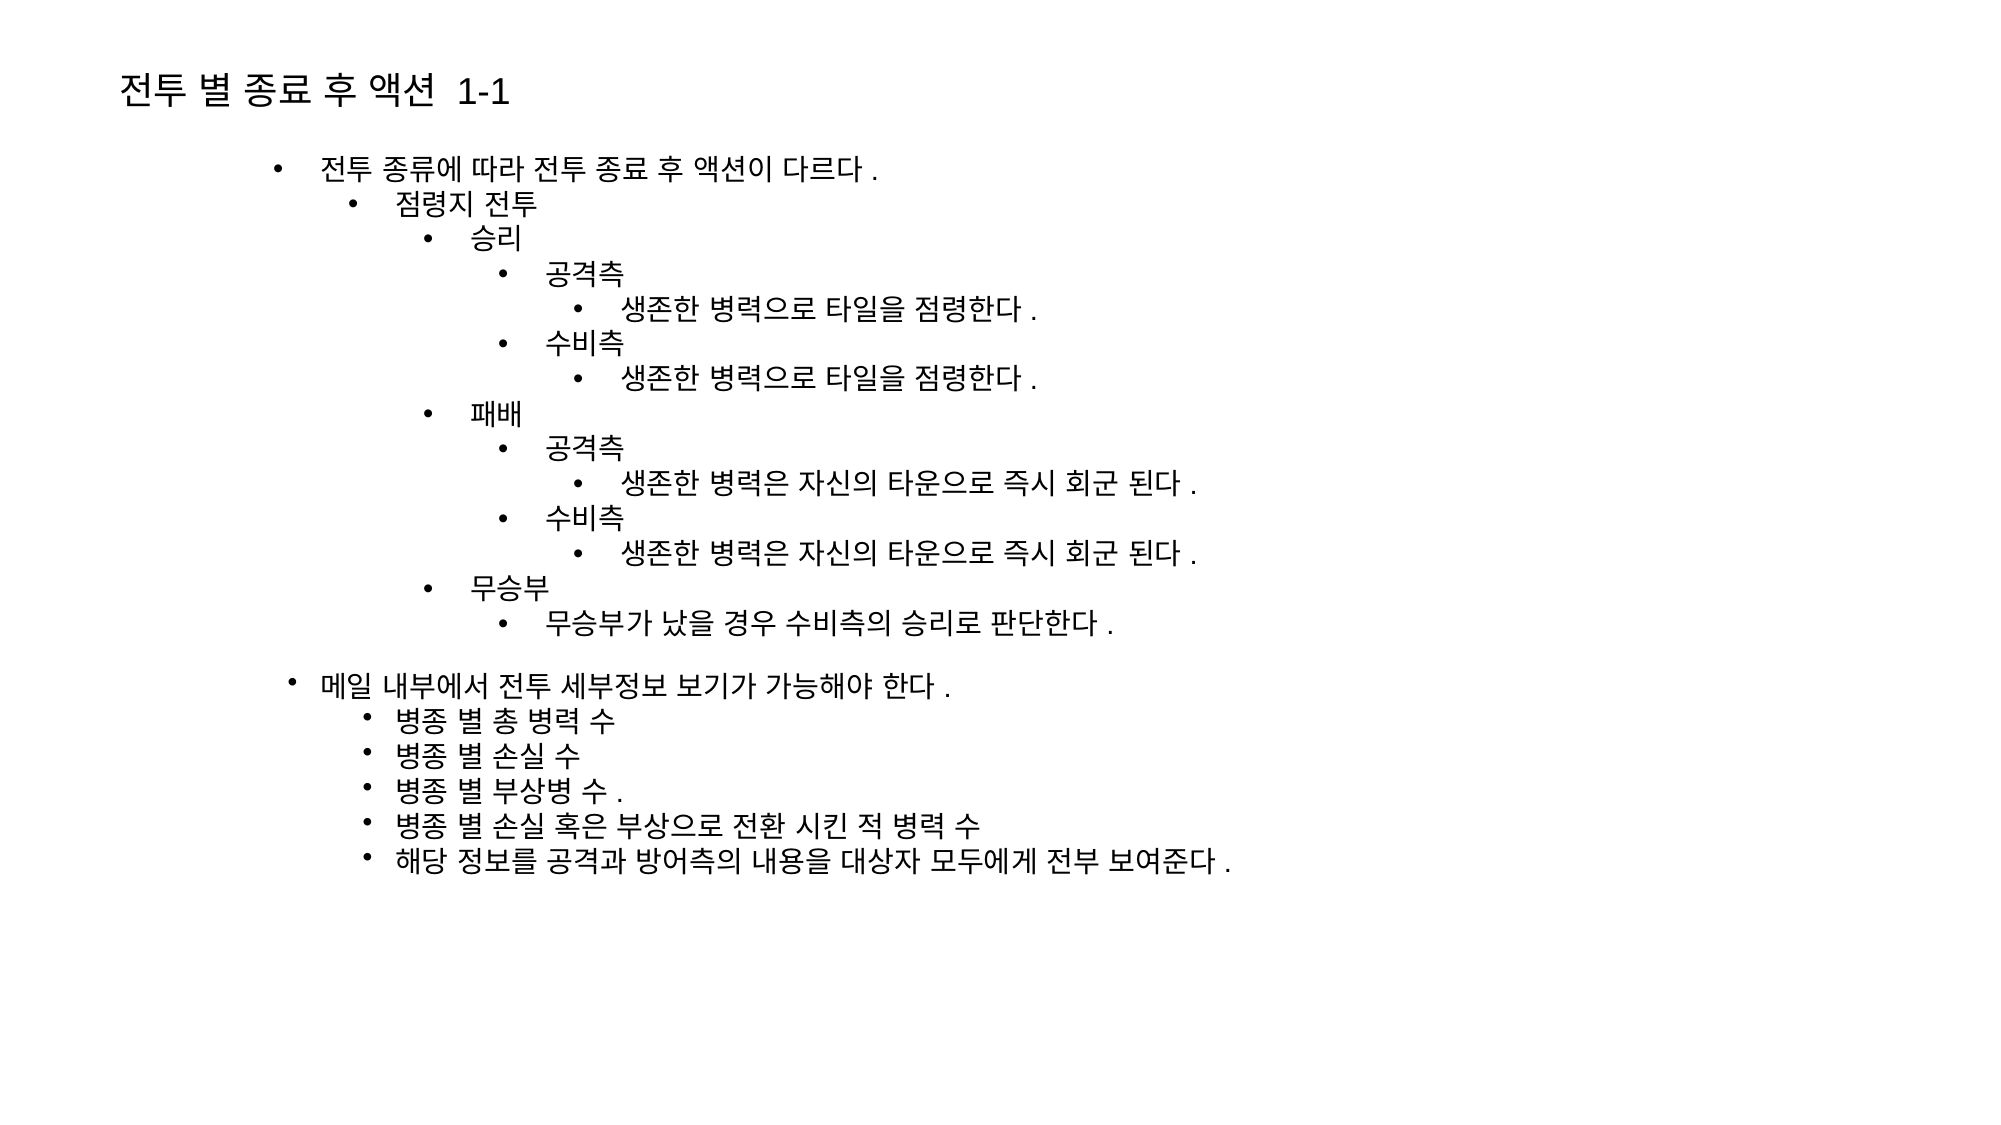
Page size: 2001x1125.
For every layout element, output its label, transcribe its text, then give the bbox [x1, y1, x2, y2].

text_box 전투 별 종료 후 액션 1-1 [104, 59, 562, 121]
text_box 전투 종류에 따라 전투 종료 후 액션이 다르다. 점령지 전투 승리 공격측 생존한 병력으로 타일을 점령한다. 수비측 생존한 병력으로 타일을 점령한다. 패배 공격측 생존한 병력은 자신의 타운으로 즉시 회군 된다. 수비측 생존한 병력은 자신의 타운으로 즉시 회군 된다. 무승부 무승부가 났을 경우 수비측의 승리로 판단한다. [258, 143, 1948, 654]
text_box 메일 내부에서 전투 세부정보 보기가 가능해야 한다. 병종 별 총 병력 수 병종 별 손실 수 병종 별 부상병 수. 병종 별 손실 혹은 부상으로 전환 시킨 적 병력 수 해당 정보를 공격과 방어측의 내용을 대상자 모두에게 전부 보여준다. [258, 628, 1697, 953]
